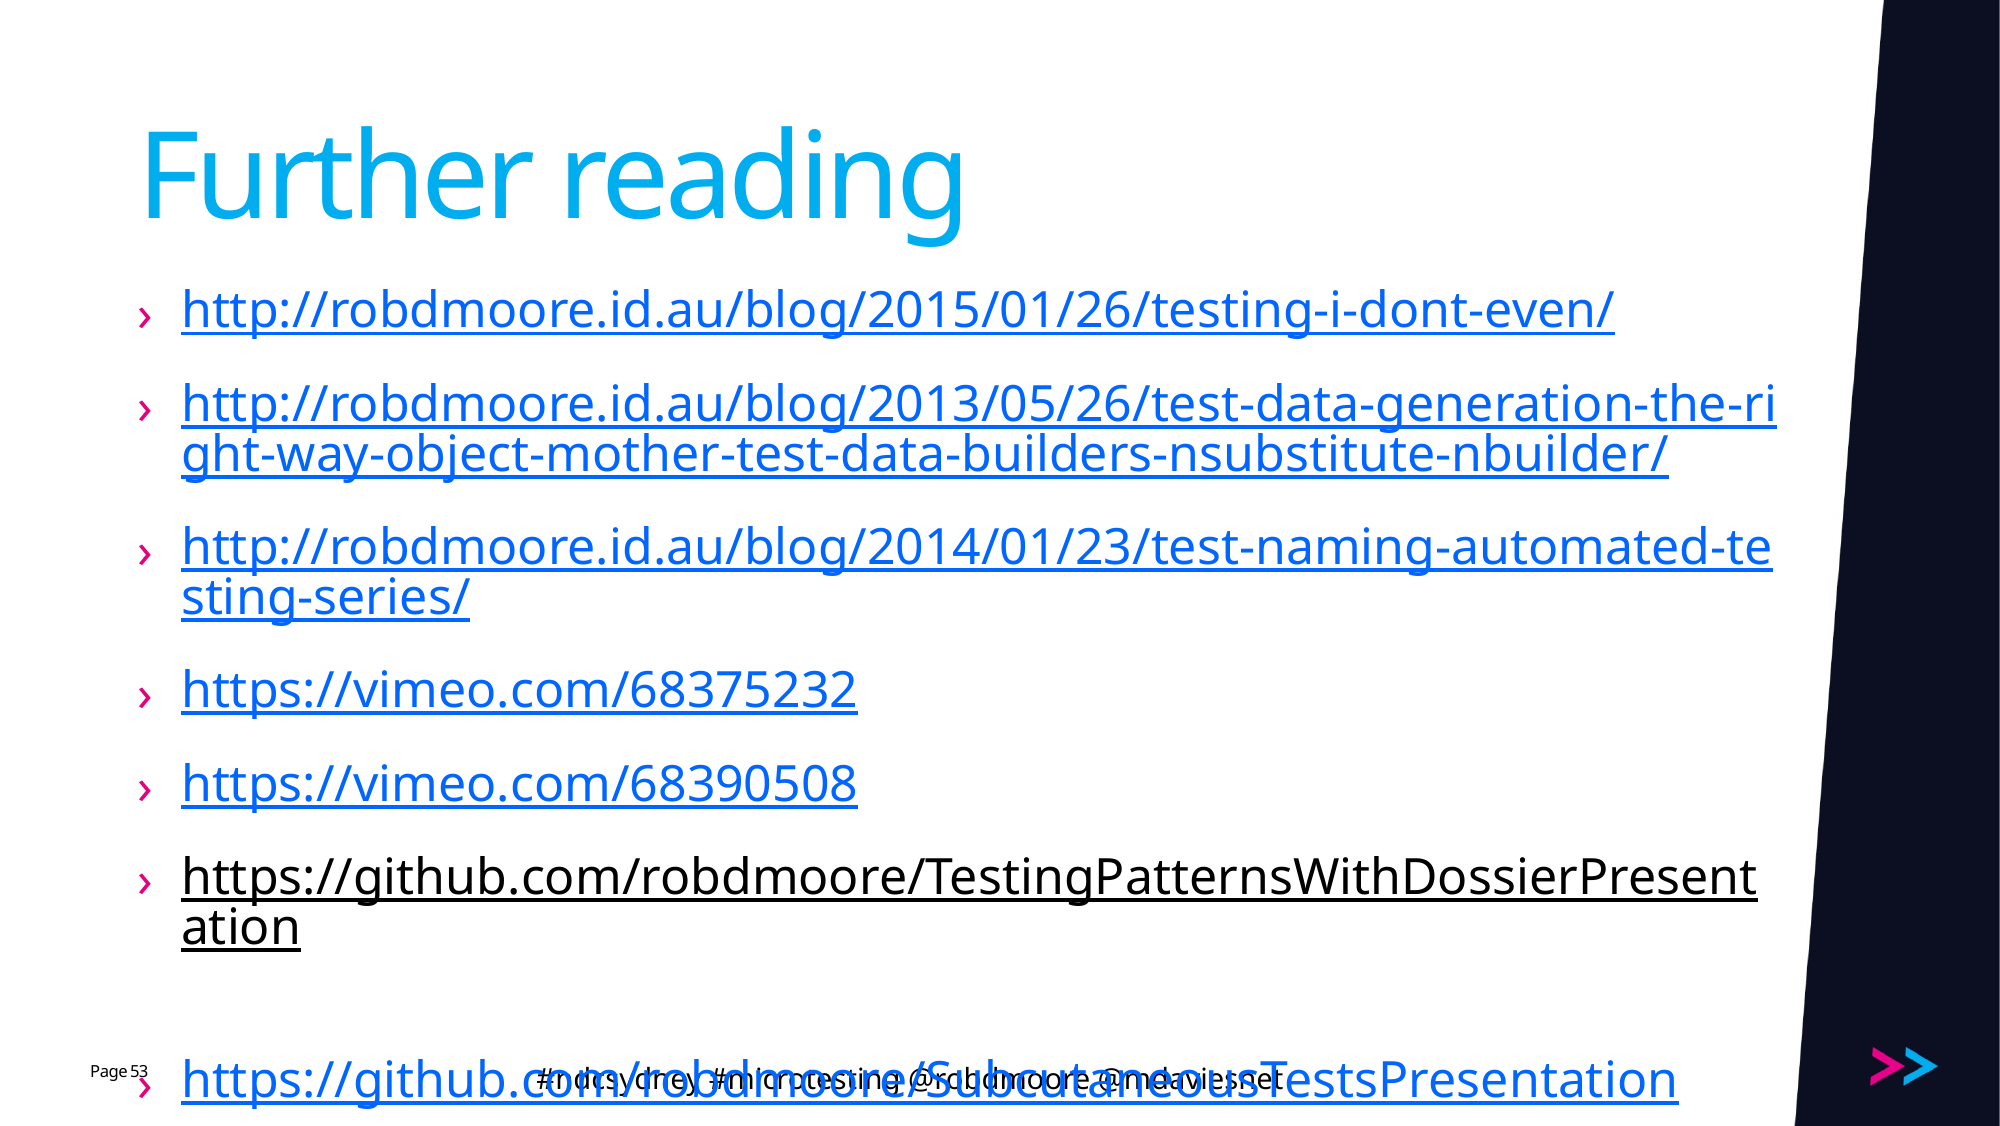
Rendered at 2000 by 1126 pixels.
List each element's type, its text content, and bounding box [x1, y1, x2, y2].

picture [0, 0, 2000, 1126]
list http://robdmoore.id.au/blog/2015/01/26/testing-i-dont-even/ http://robdmoore.id.au/blog/2013/05/26/test-data-generation-the-right-way-object-mother-test-data-builders-nsubstitute-nbuilder/ http://robdmoore.id.au/blog/2014/01/23/test-naming-automated-testing-series/ https://vimeo.com/68375232 https://vimeo.com/68390508 https://github.com/robdmoore/TestingPatternsWithDossierPresentation https://github.com/robdmoore/SubcutaneousTestsPresentation [137, 277, 1786, 1021]
slide_number 53 [130, 1061, 166, 1113]
title Further reading [137, 54, 1786, 243]
